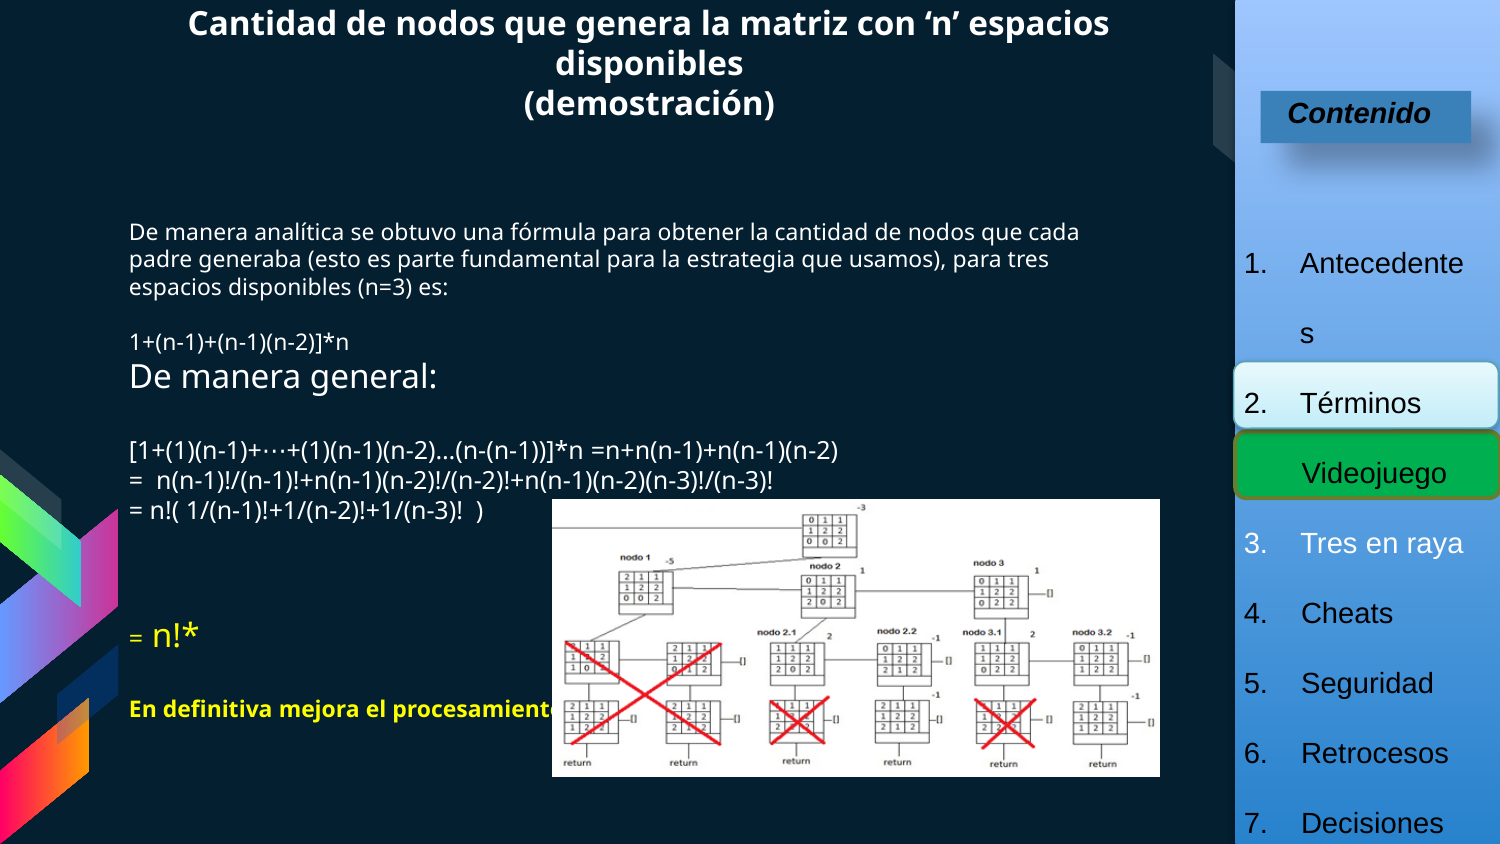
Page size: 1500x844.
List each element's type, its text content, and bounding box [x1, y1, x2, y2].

text_box [1259, 89, 1473, 145]
text_box [1494, 363, 1500, 427]
text_box [1235, 0, 1500, 366]
text_box Contenido [1272, 86, 1460, 137]
text_box [1494, 496, 1500, 844]
text_box Antecedentes Términos Videojuego 3. Tres en raya 4. Cheats 5. Seguridad 6. Retrocesos 7. Decisiones [1229, 202, 1494, 844]
picture [552, 499, 1160, 777]
title Cantidad de nodos que genera la matriz con ‘n’ espacios disponibles (demostración) [76, 33, 1223, 138]
text_box [1494, 432, 1500, 500]
